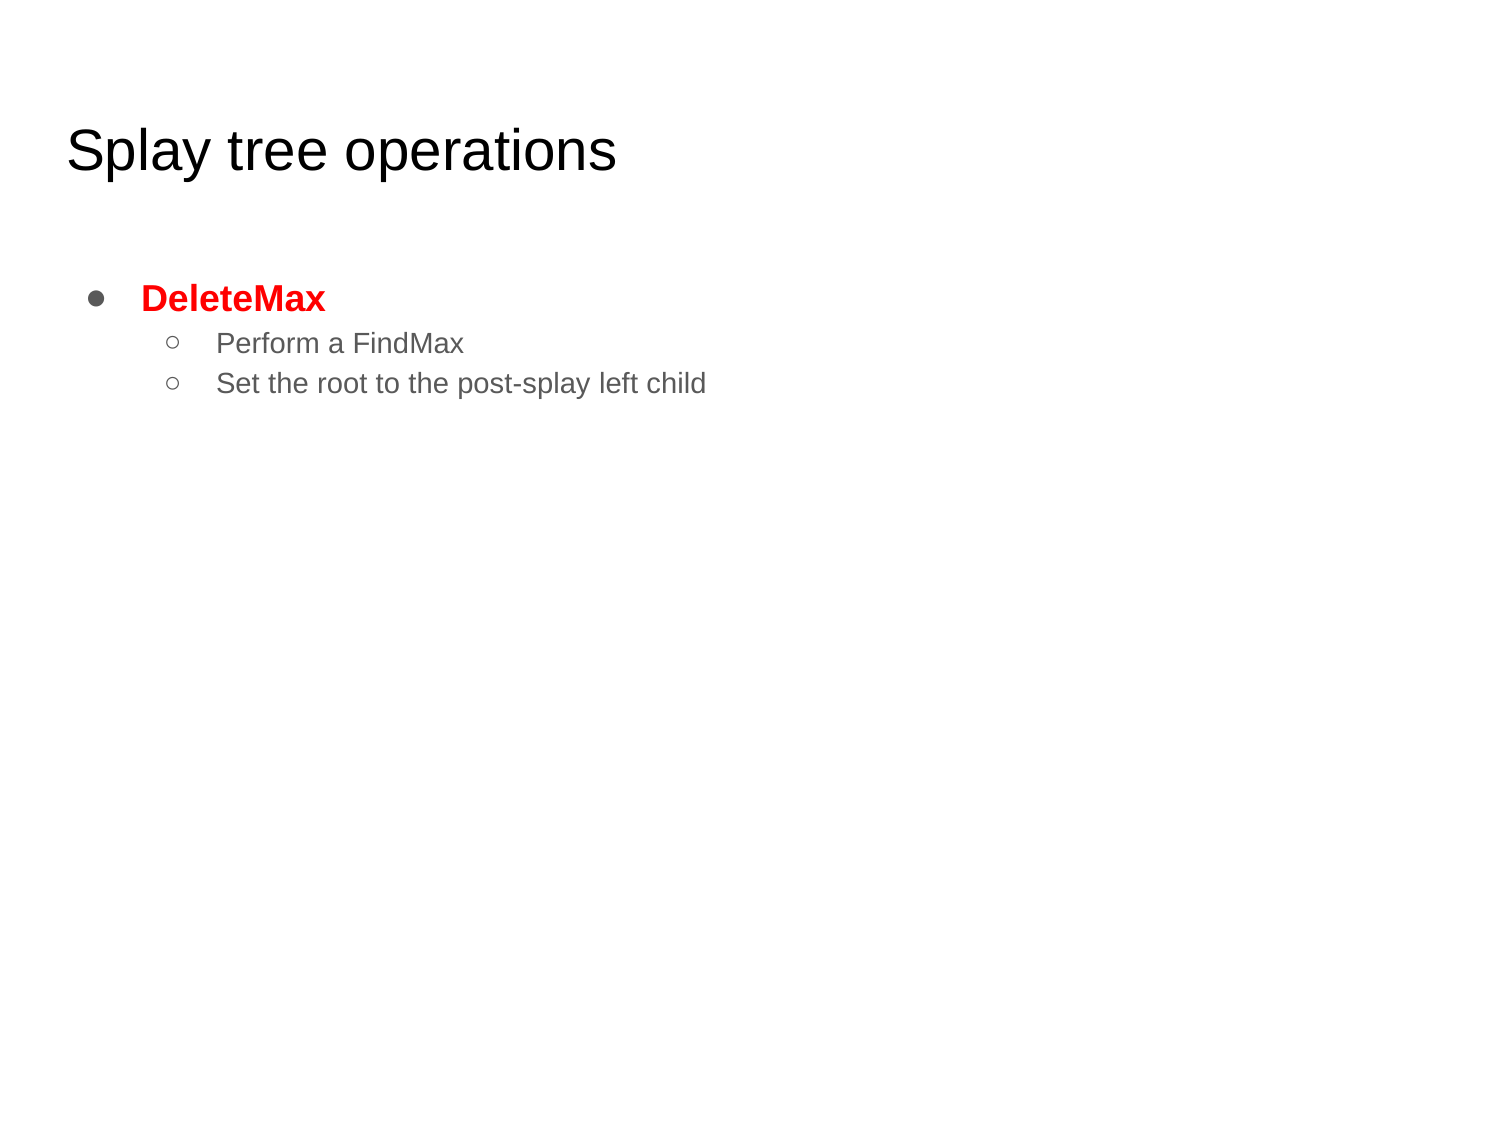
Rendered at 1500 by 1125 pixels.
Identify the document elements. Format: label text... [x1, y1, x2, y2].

list DeleteMax Perform a FindMax Set the root to the post-splay left child [51, 252, 1449, 1000]
title Splay tree operations [51, 97, 1449, 223]
